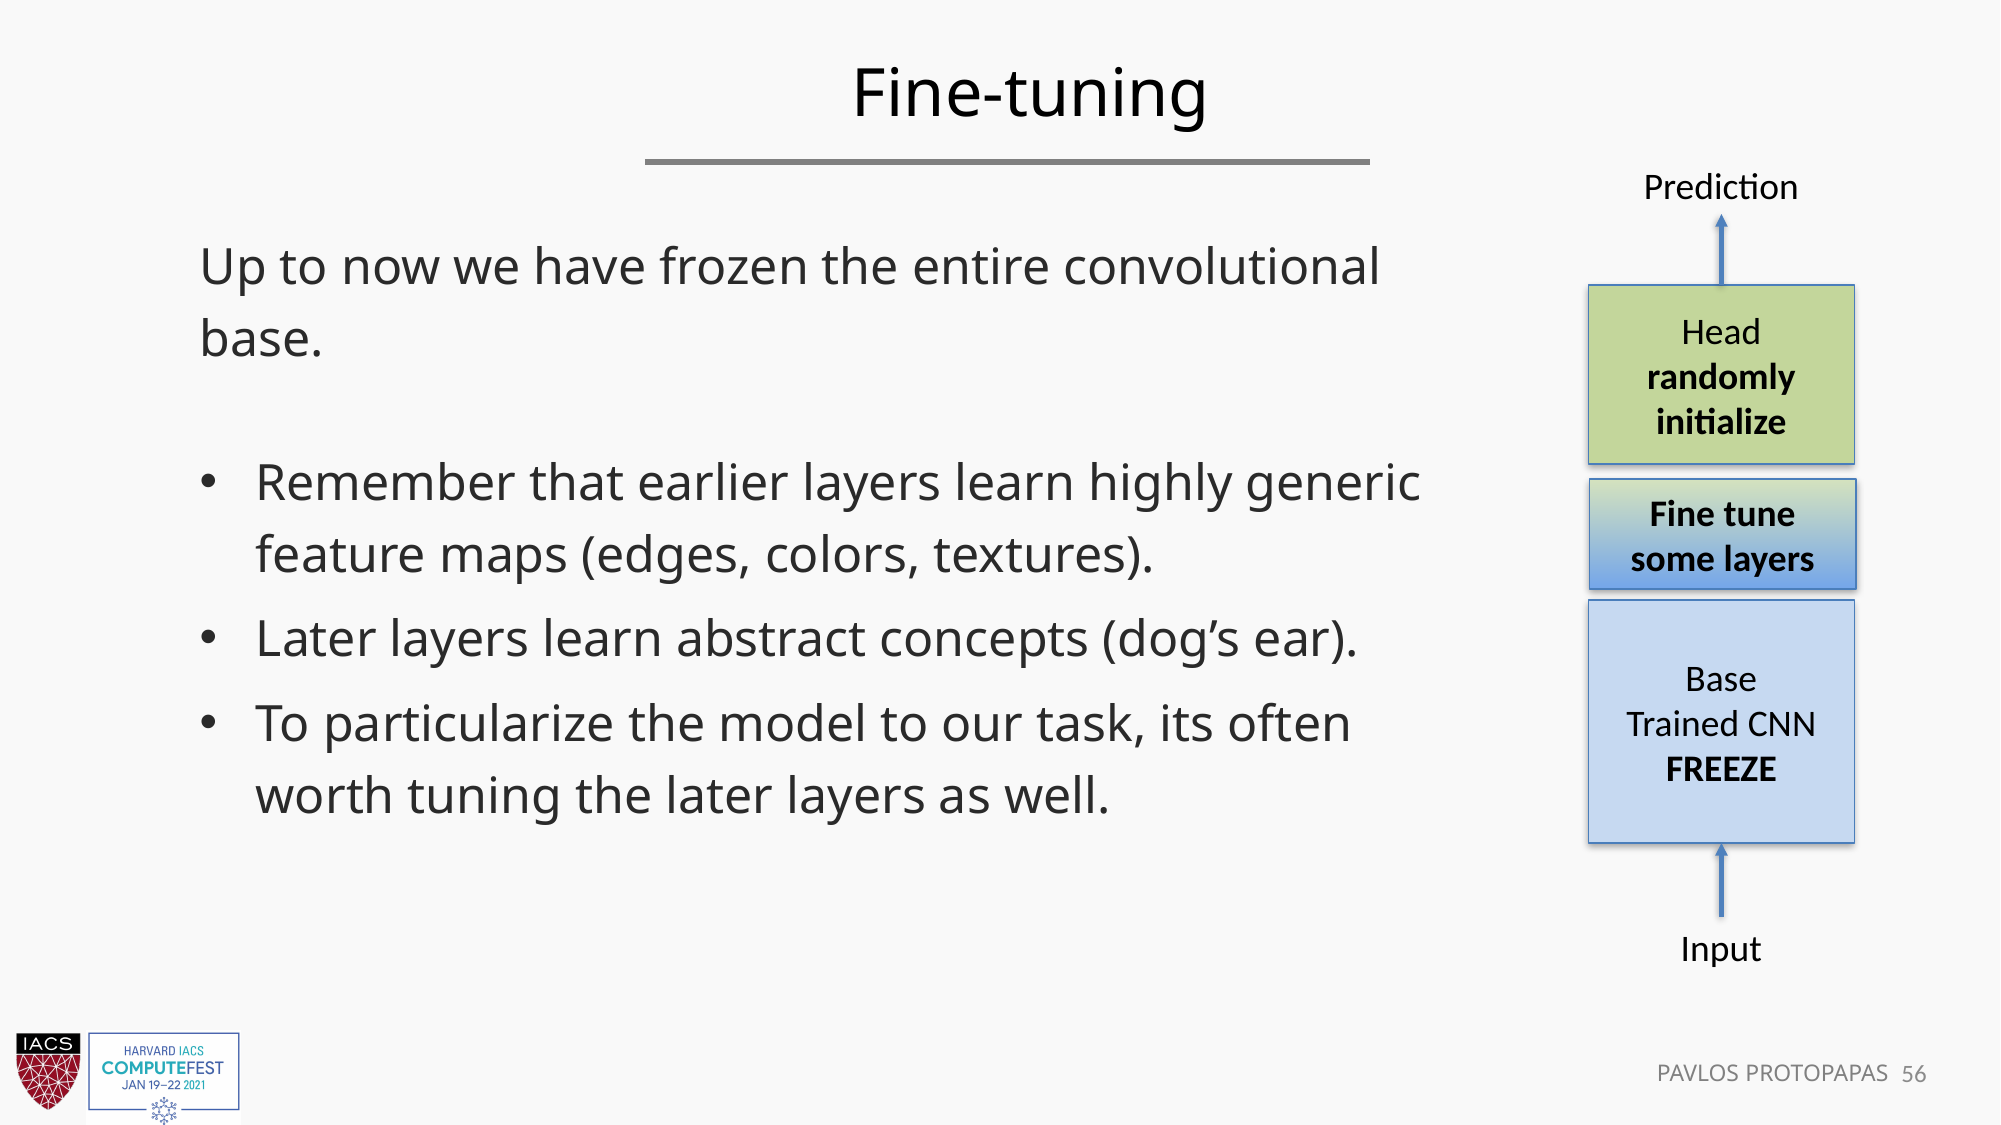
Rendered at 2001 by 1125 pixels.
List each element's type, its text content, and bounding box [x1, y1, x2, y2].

text_box Input [1665, 916, 1777, 977]
text_box Fine tune some layers [1589, 478, 1857, 590]
picture [14, 1033, 82, 1110]
text_box Head randomly initialize [1588, 284, 1855, 465]
slide_number 56 [1475, 1042, 1942, 1103]
list Fine-tuning [473, 42, 1589, 707]
text_box Prediction [1629, 154, 1814, 215]
picture [86, 1030, 241, 1125]
text_box Base Trained CNN FREEZE [1588, 599, 1855, 844]
text_box Up to now we have frozen the entire convolutional base. Remember that earlier layers learn highly generic feature maps (edges, colors, textures). Later layers learn abstract concepts (dog’s ear). To particularize the model to our task, its often worth tuning the later layers as well. [184, 214, 1507, 831]
